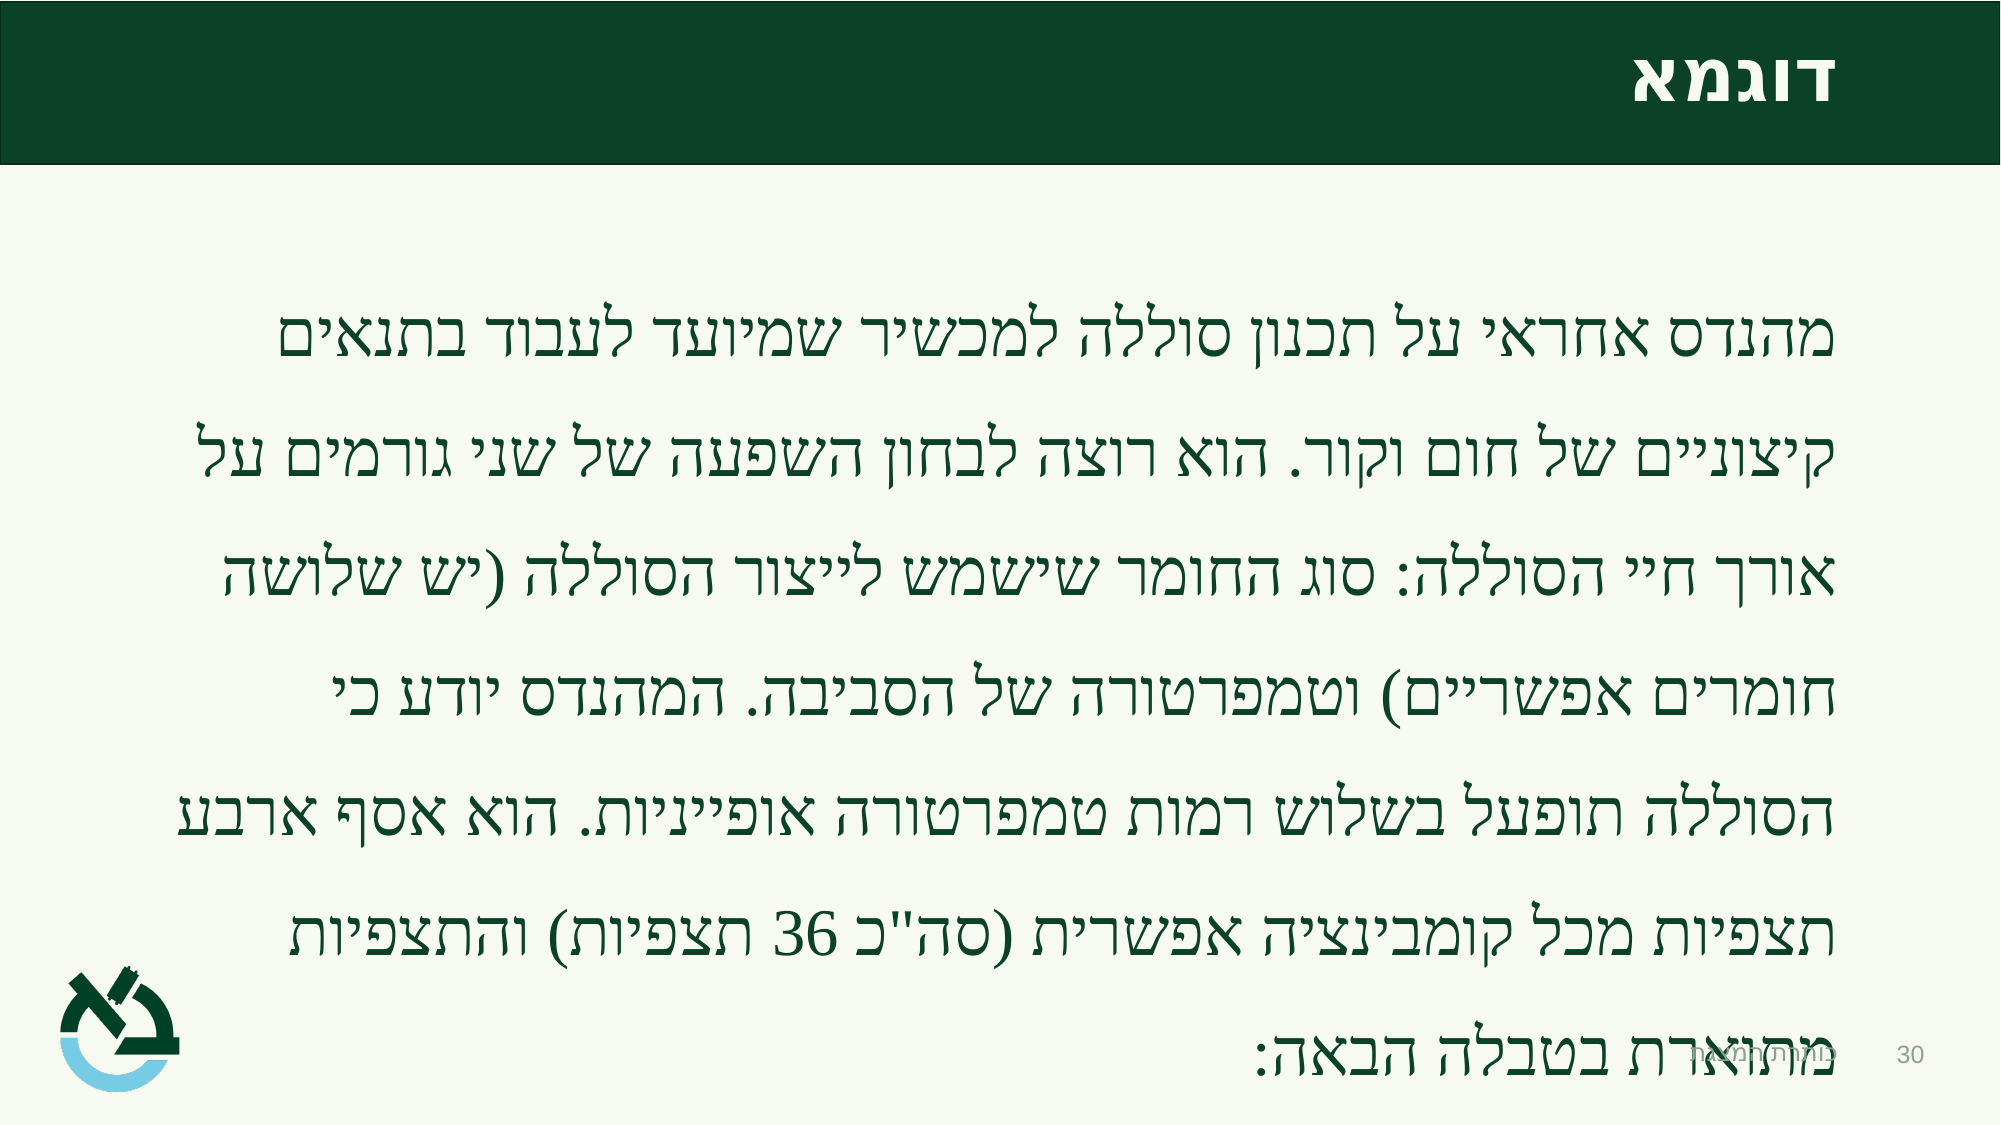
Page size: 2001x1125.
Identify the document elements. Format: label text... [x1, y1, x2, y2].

slide_number 30 [1861, 1023, 1940, 1084]
footer כותרת המצגת [1499, 1030, 1854, 1072]
subtitle מהנדס אחראי על תכנון סוללה למכשיר שמיועד לעבוד בתנאים קיצוניים של חום וקור. הוא רוצה לבחון השפעה של שני גורמים על אורך חיי הסוללה: סוג החומר שישמש לייצור הסוללה (יש שלושה חומרים אפשריים) וטמפרטורה של הסביבה. המהנדס יודע כי הסוללה תופעל בשלוש רמות טמפרטורה אופייניות. הוא אסף ארבע תצפיות מכל קומבינציה אפשרית (סה"כ 36 תצפיות) והתצפיות מתוארת בטבלה הבאה: [111, 241, 1855, 887]
title דוגמא [645, 1, 1855, 165]
